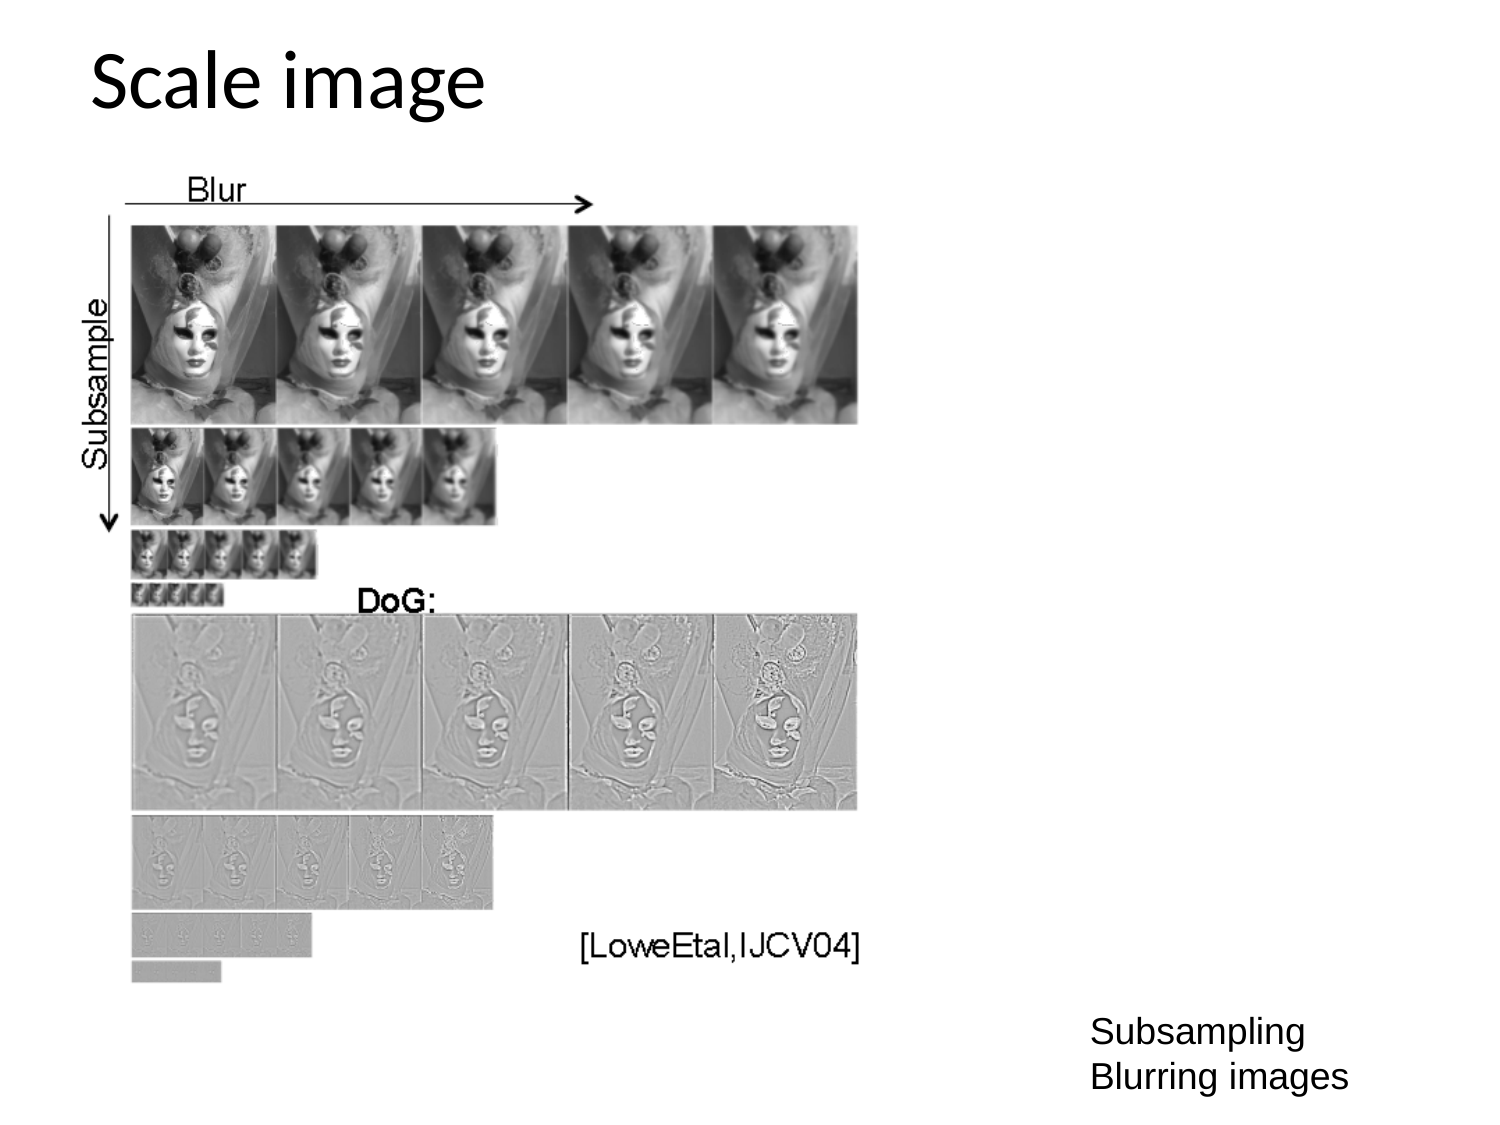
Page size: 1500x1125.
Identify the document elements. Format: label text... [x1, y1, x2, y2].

text_box Subsampling Blurring images [1074, 999, 1475, 1105]
picture [49, 174, 888, 1054]
title Scale image [74, 0, 1426, 151]
